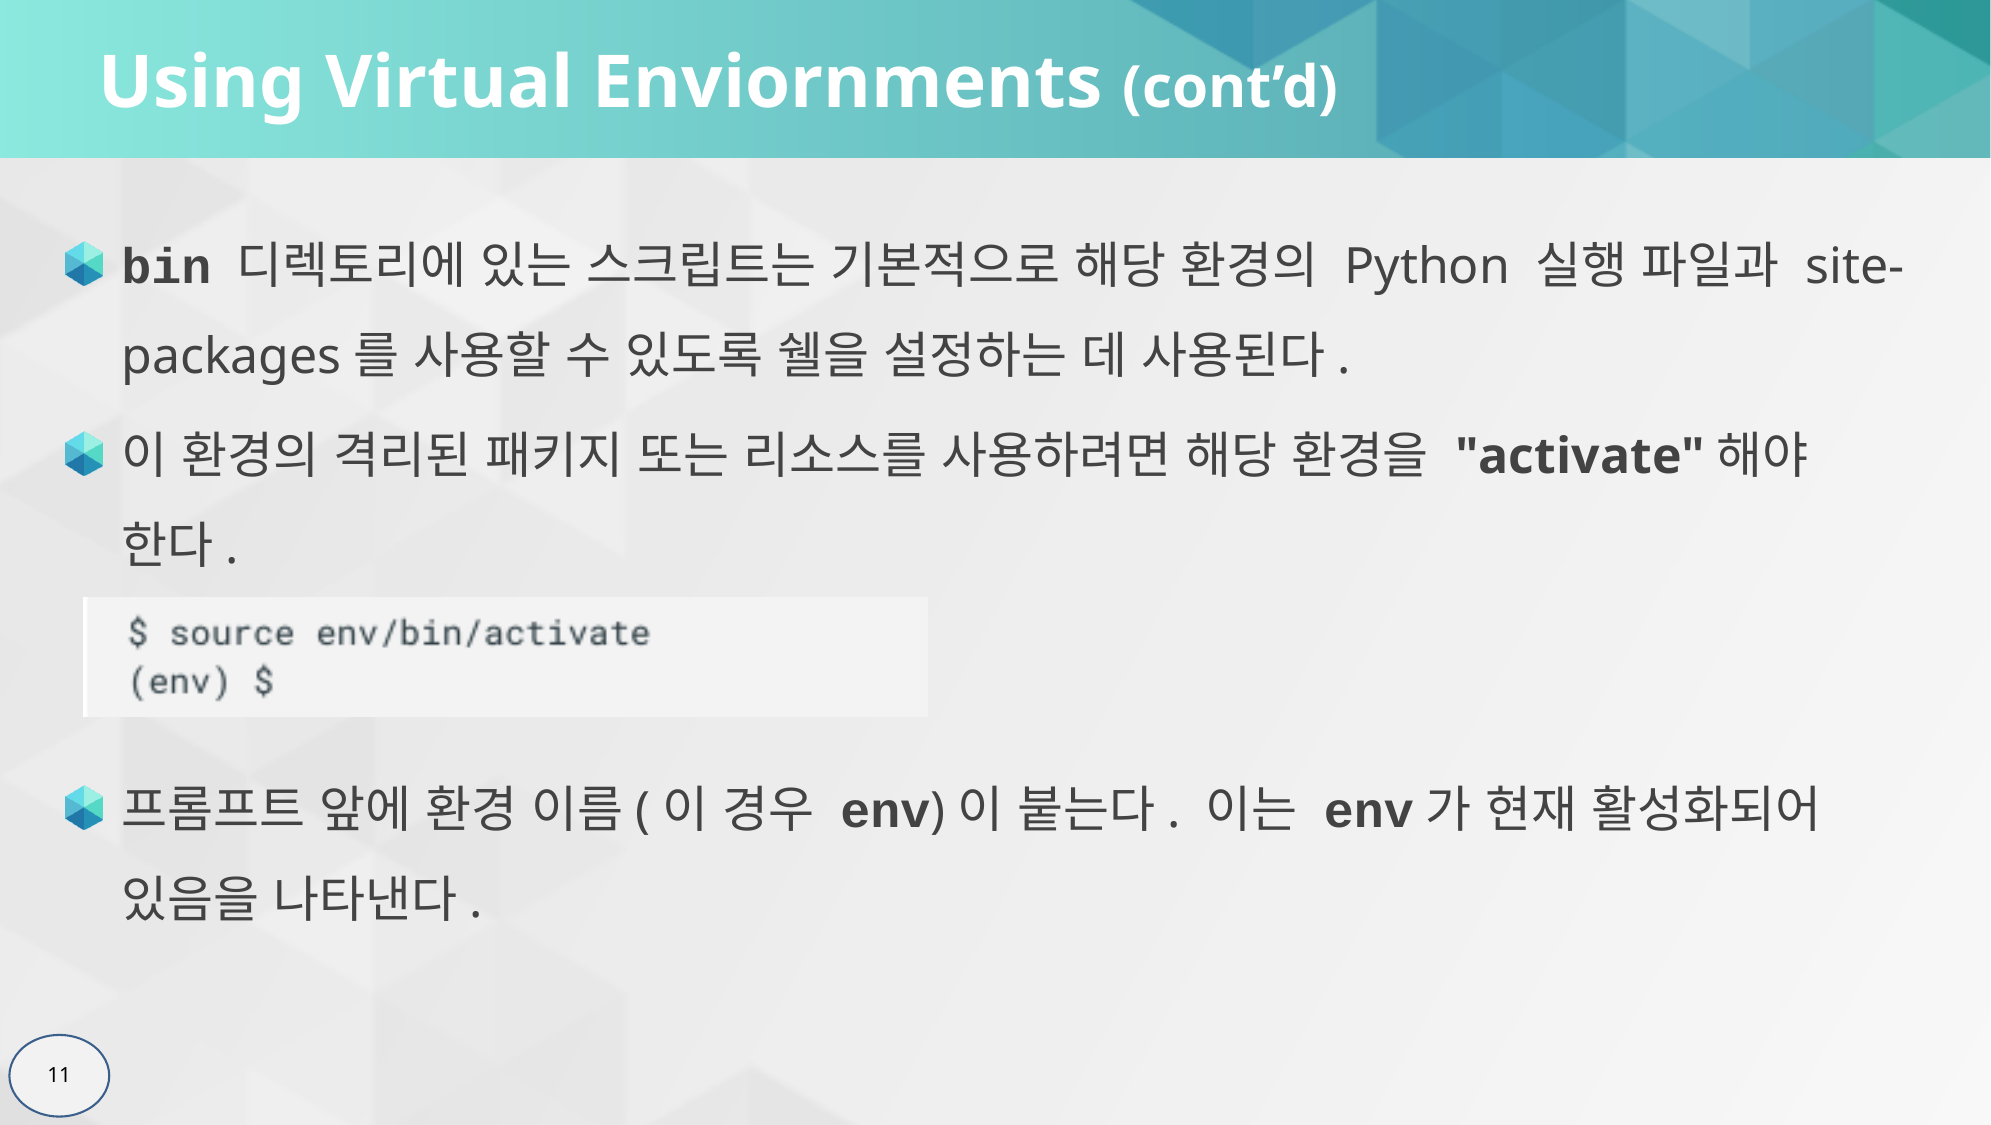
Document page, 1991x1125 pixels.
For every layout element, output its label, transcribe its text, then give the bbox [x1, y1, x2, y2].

list bin 디렉토리에 있는 스크립트는 기본적으로 해당 환경의 Python 실행 파일과 site-packages를 사용할 수 있도록 쉘을 설정하는 데 사용된다. 이 환경의 격리된 패키지 또는 리소스를 사용하려면 해당 환경을 "activate"해야 한다. [50, 196, 1929, 575]
title Using Virtual Enviornments (cont’d) [83, 0, 1681, 158]
text_box 프롬프트 앞에 환경 이름(이 경우 env)이 붙는다. 이는 env가 현재 활성화되어 있음을 나타낸다. [50, 740, 1929, 965]
picture [0, 0, 1991, 1125]
